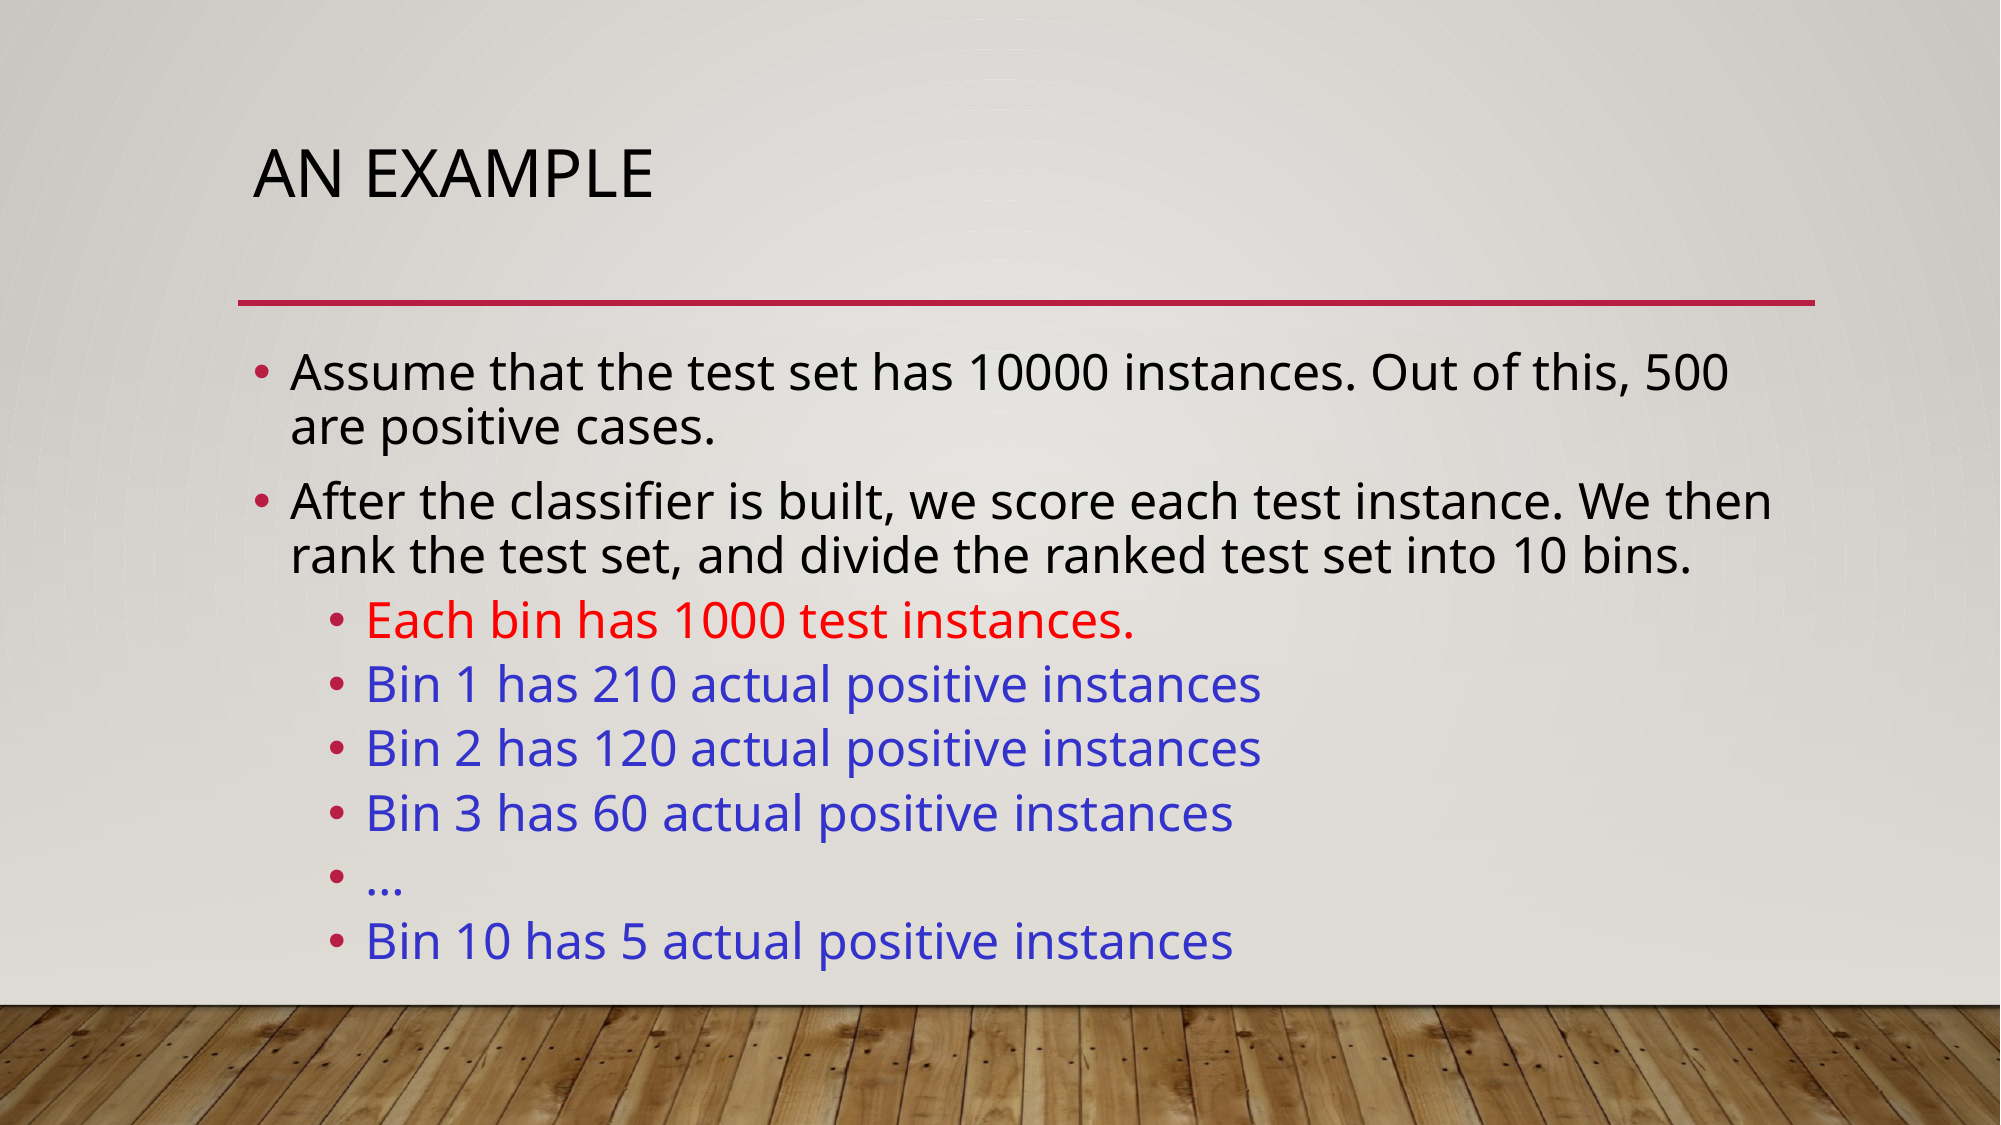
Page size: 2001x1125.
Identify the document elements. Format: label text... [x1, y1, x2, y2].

picture [0, 1005, 2000, 1125]
list Assume that the test set has 10000 instances. Out of this, 500 are positive cases. After the classifier is built, we score each test instance. We then rank the test set, and divide the ranked test set into 10 bins. Each bin has 1000 test instances. Bin 1 has 210 actual positive instances Bin 2 has 120 actual positive instances Bin 3 has 60 actual positive instances … Bin 10 has 5 actual positive instances [238, 340, 1814, 1023]
title An example [238, 131, 1814, 305]
